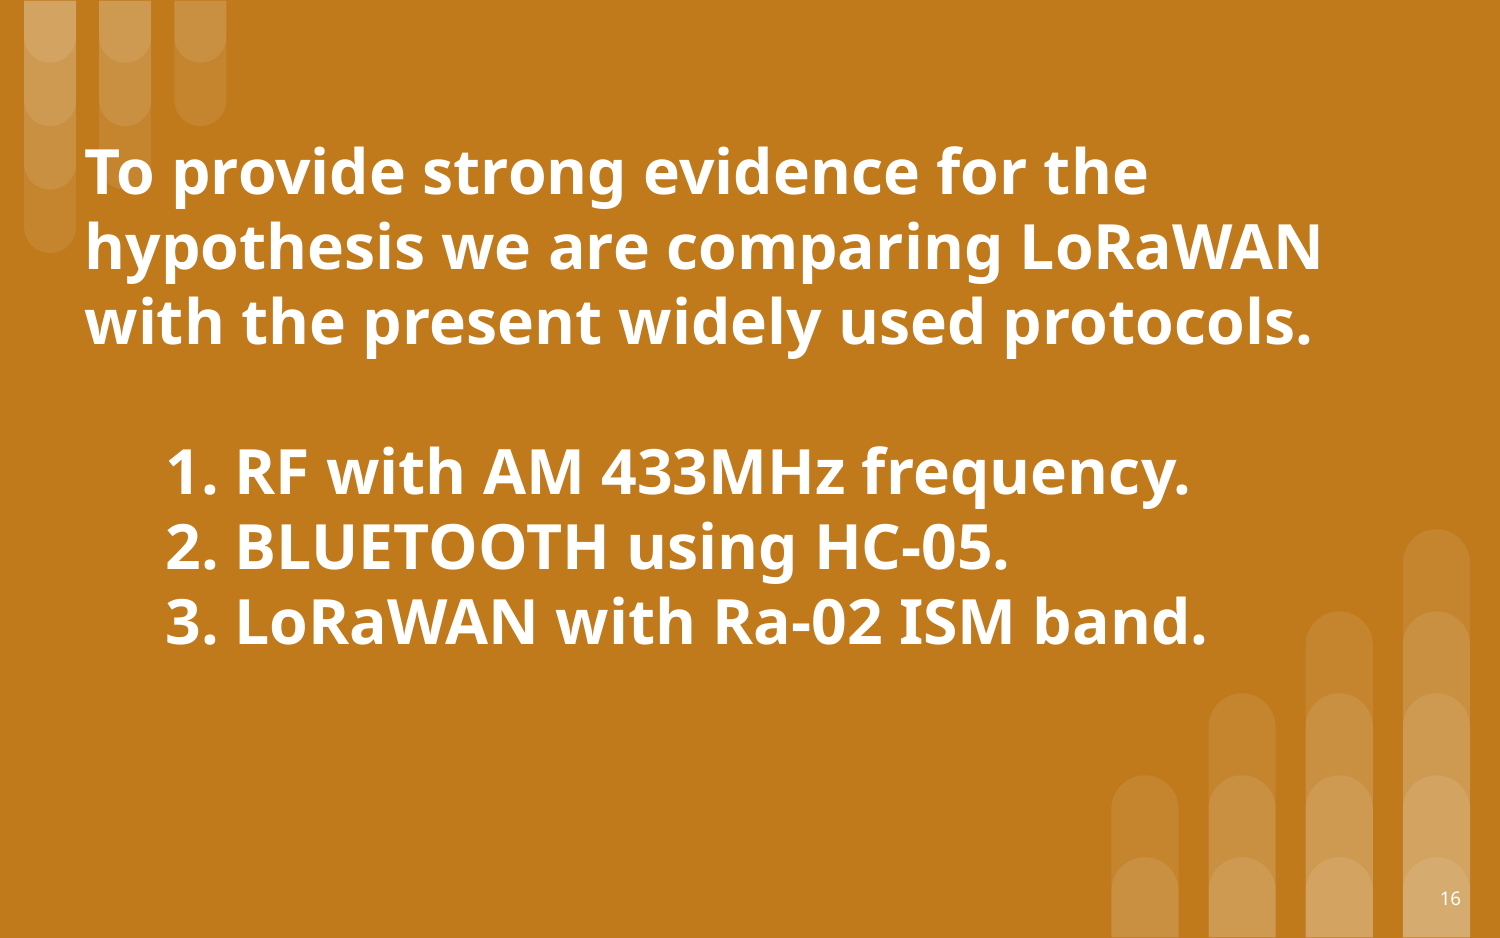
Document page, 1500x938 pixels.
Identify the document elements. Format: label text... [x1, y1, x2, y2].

slide_number ‹#› [1386, 863, 1477, 936]
title To provide strong evidence for the hypothesis we are comparing LoRaWAN with the present widely used protocols. RF with AM 433MHz frequency. BLUETOOTH using HC-05. LoRaWAN with Ra-02 ISM band. [69, 111, 1353, 678]
